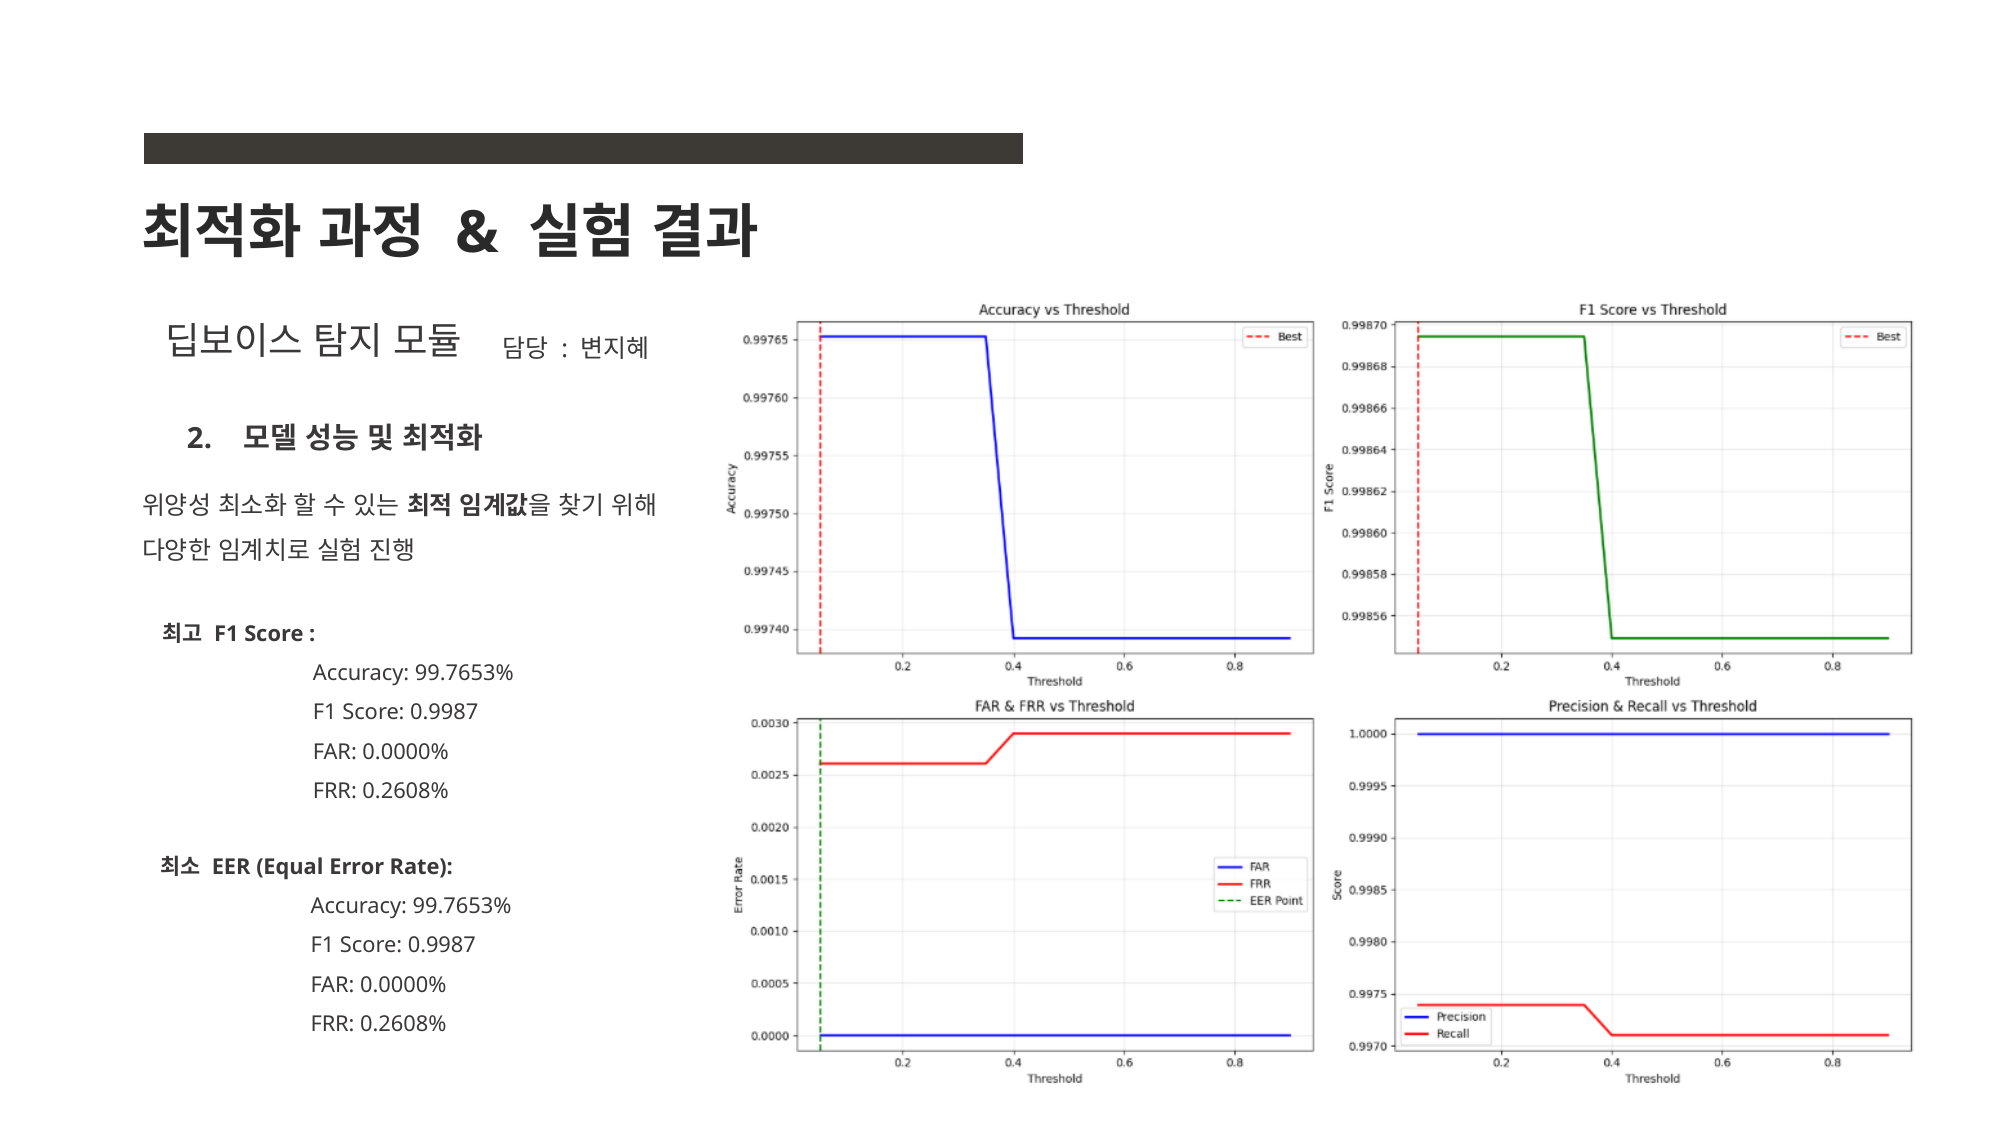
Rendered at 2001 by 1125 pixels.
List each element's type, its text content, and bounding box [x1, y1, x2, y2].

text_box 최고 F1 Score : Accuracy: 99.7653% F1 Score: 0.9987 FAR: 0.0000% FRR: 0.2608% [148, 598, 535, 811]
text_box 위양성 최소화 할 수 있는 최적 임계값을 찾기 위해 다양한 임계치로 실험 진행 [127, 467, 680, 572]
text_box 최소 EER (Equal Error Rate): Accuracy: 99.7653% F1 Score: 0.9987 FAR: 0.0000% FRR: 0.2608% [145, 831, 533, 1044]
text_box 담당 : 변지혜 [487, 325, 665, 370]
text_box 딥보이스 탐지 모듈 [150, 309, 478, 370]
text_box 모델 성능 및 최적화 [172, 376, 499, 462]
picture [723, 302, 2000, 1125]
text_box 최적화 과정 & 실험 결과 [126, 186, 774, 272]
